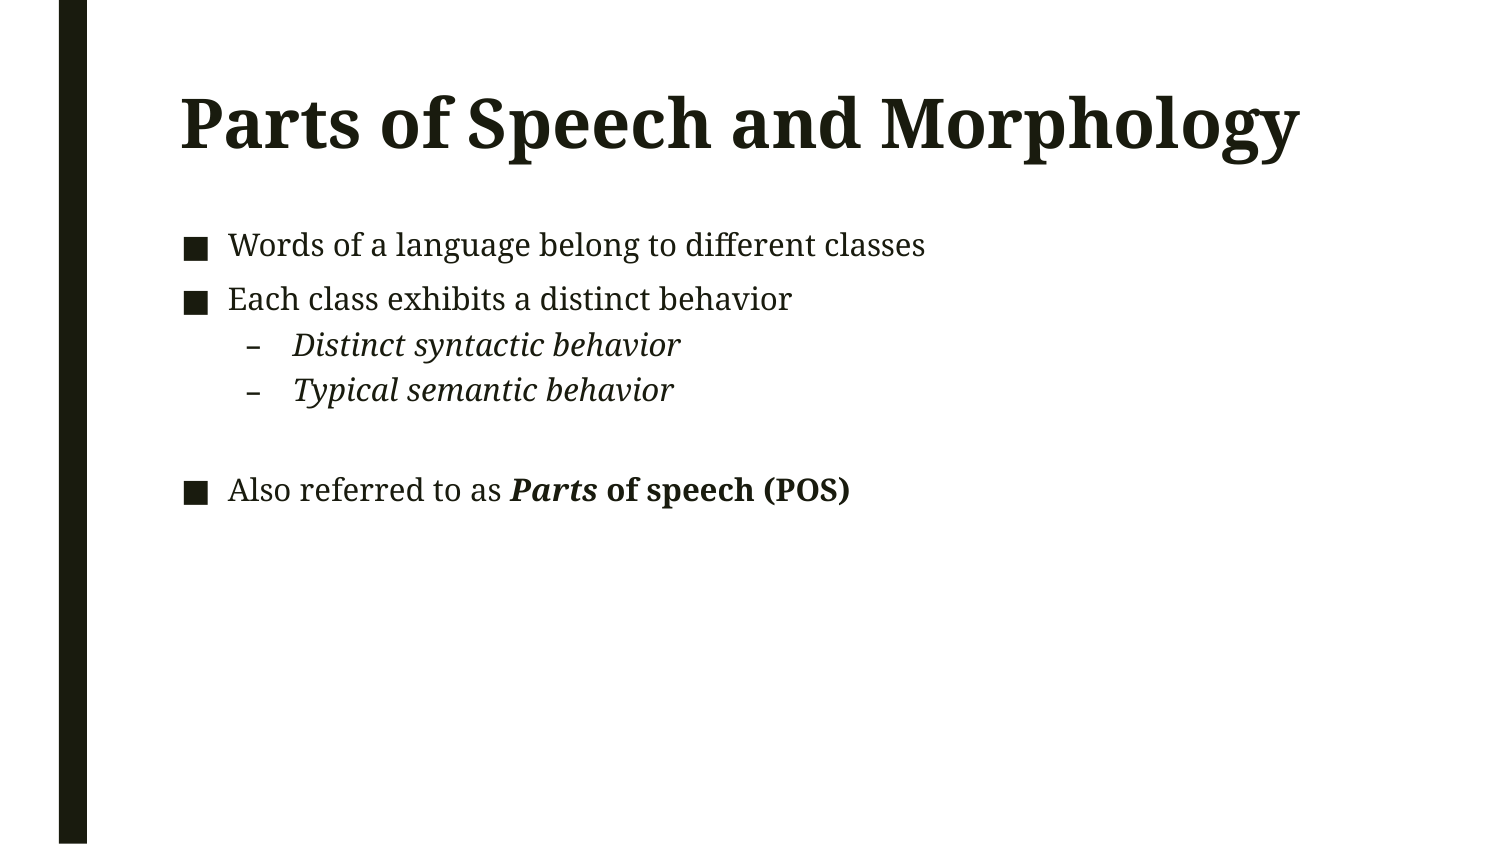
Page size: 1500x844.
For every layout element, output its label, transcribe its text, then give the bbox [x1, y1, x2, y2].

list Words of a language belong to different classes Each class exhibits a distinct behavior Distinct syntactic behavior Typical semantic behavior Also referred to as Parts of speech (POS) [168, 222, 1351, 722]
title Parts of Speech and Morphology [168, 84, 1351, 214]
